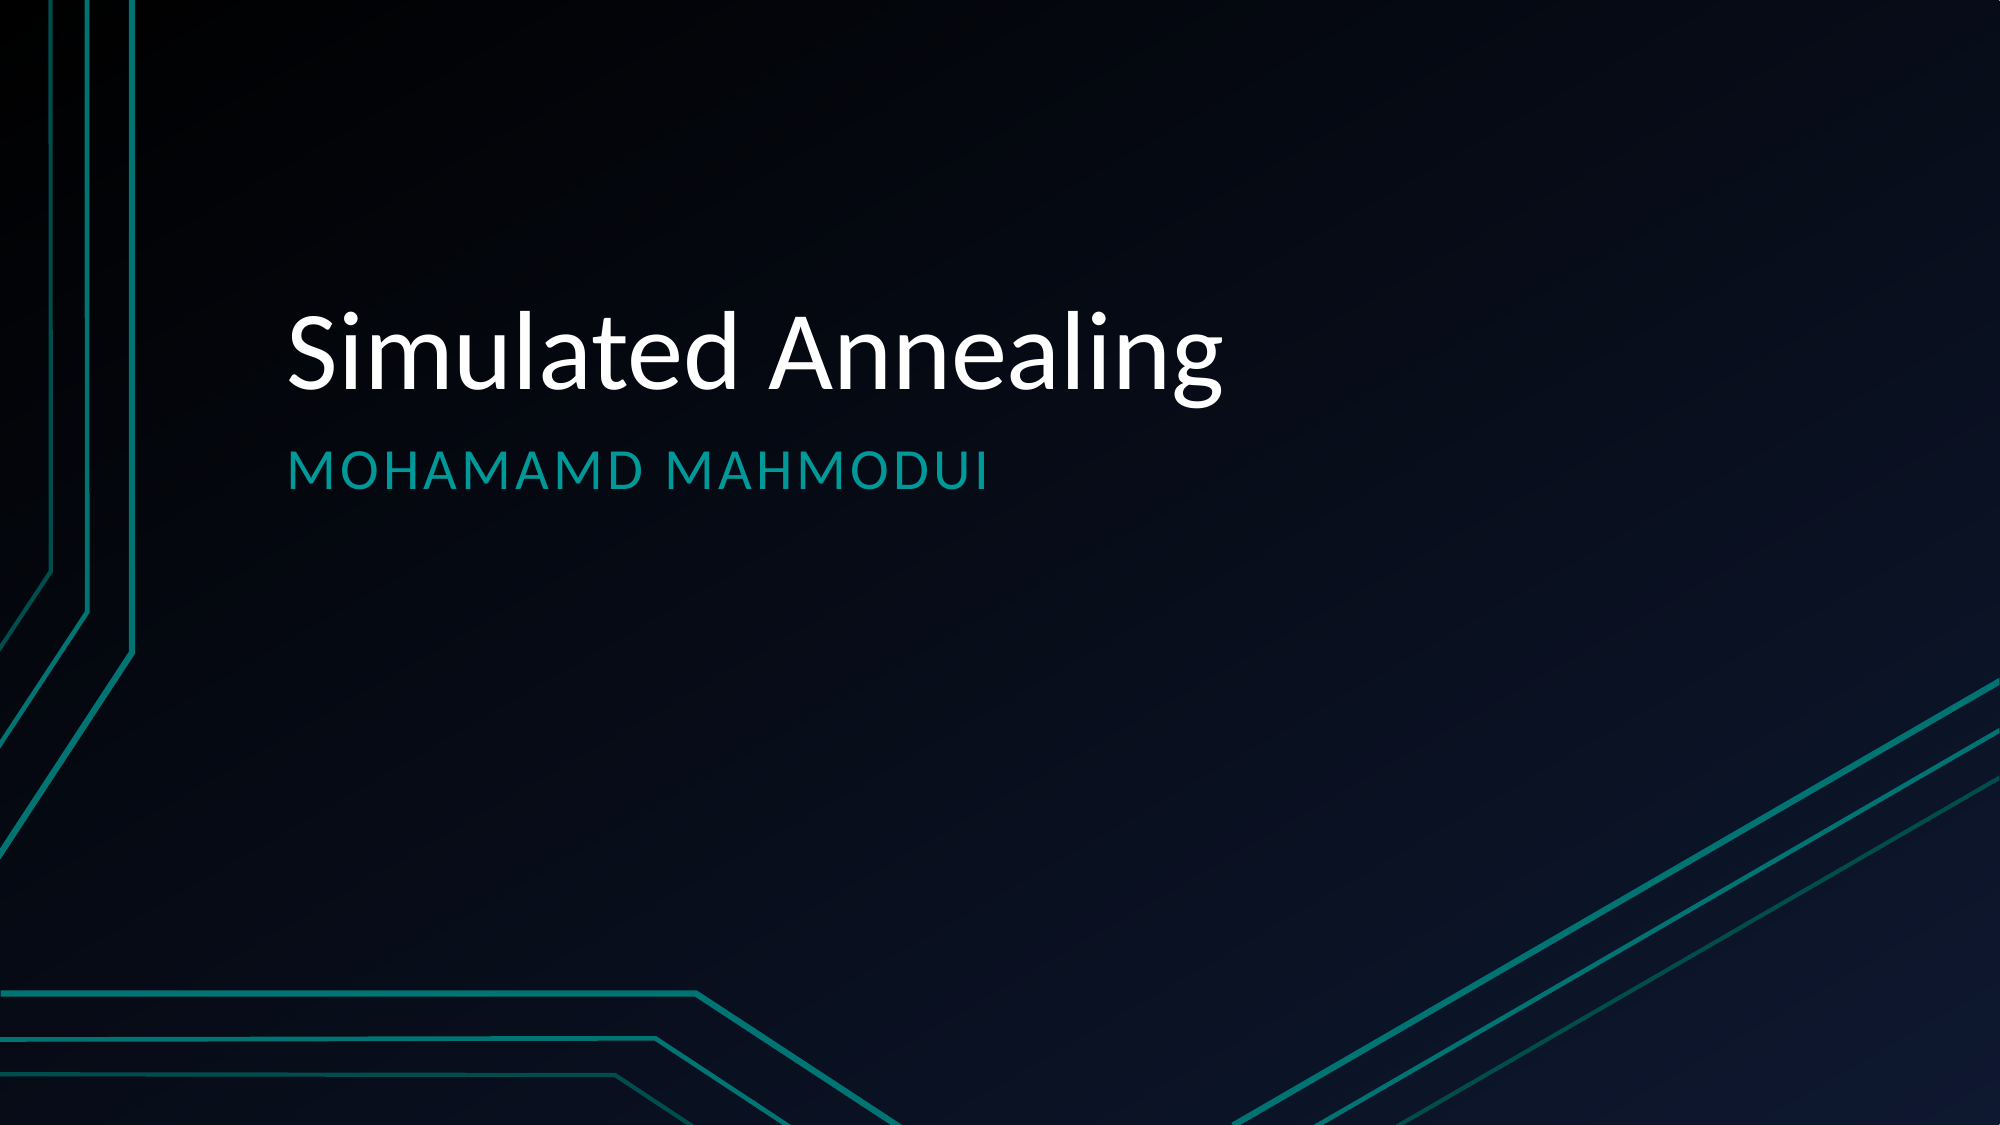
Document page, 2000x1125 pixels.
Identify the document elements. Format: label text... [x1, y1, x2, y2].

subtitle Mohamamd mahmodui [266, 429, 1700, 717]
title Simulated Annealing [266, 95, 1700, 424]
